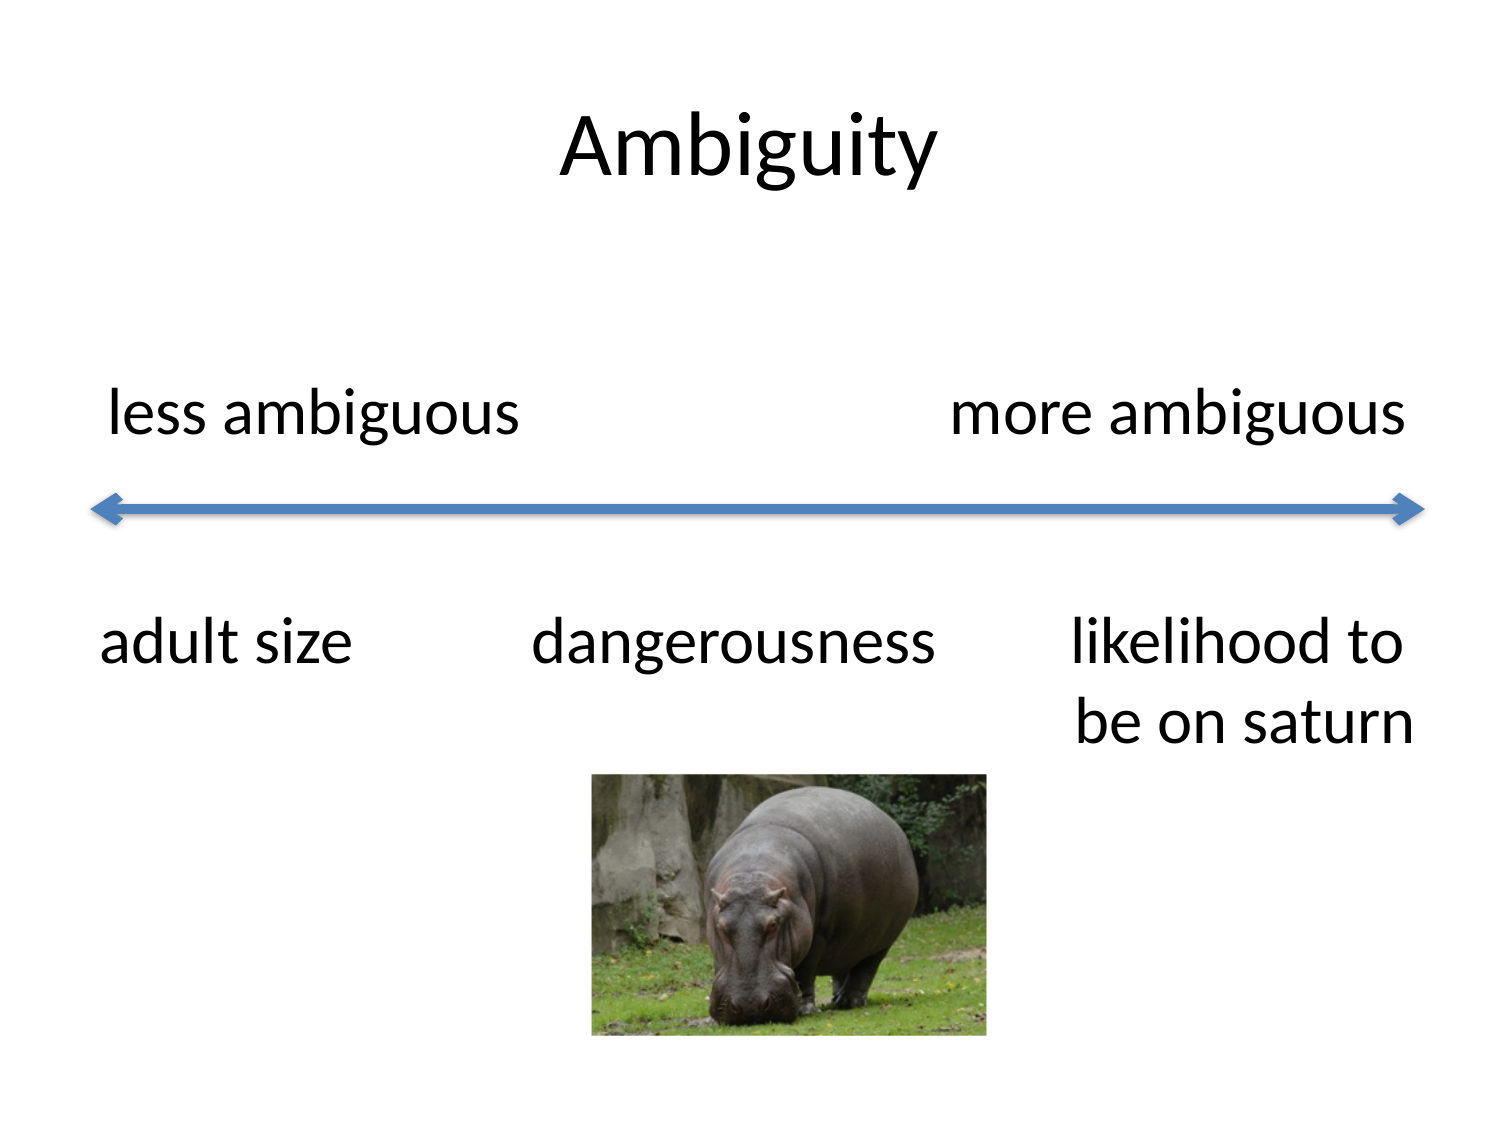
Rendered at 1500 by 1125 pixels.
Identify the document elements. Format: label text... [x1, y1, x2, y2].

text_box dangerousness [516, 589, 952, 685]
picture [538, 745, 1020, 1069]
text_box more ambiguous [934, 360, 1423, 455]
text_box adult size [85, 589, 369, 685]
text_box less ambiguous [92, 360, 536, 455]
text_box likelihood to be on saturn [1055, 589, 1435, 765]
title Ambiguity [75, 45, 1425, 233]
